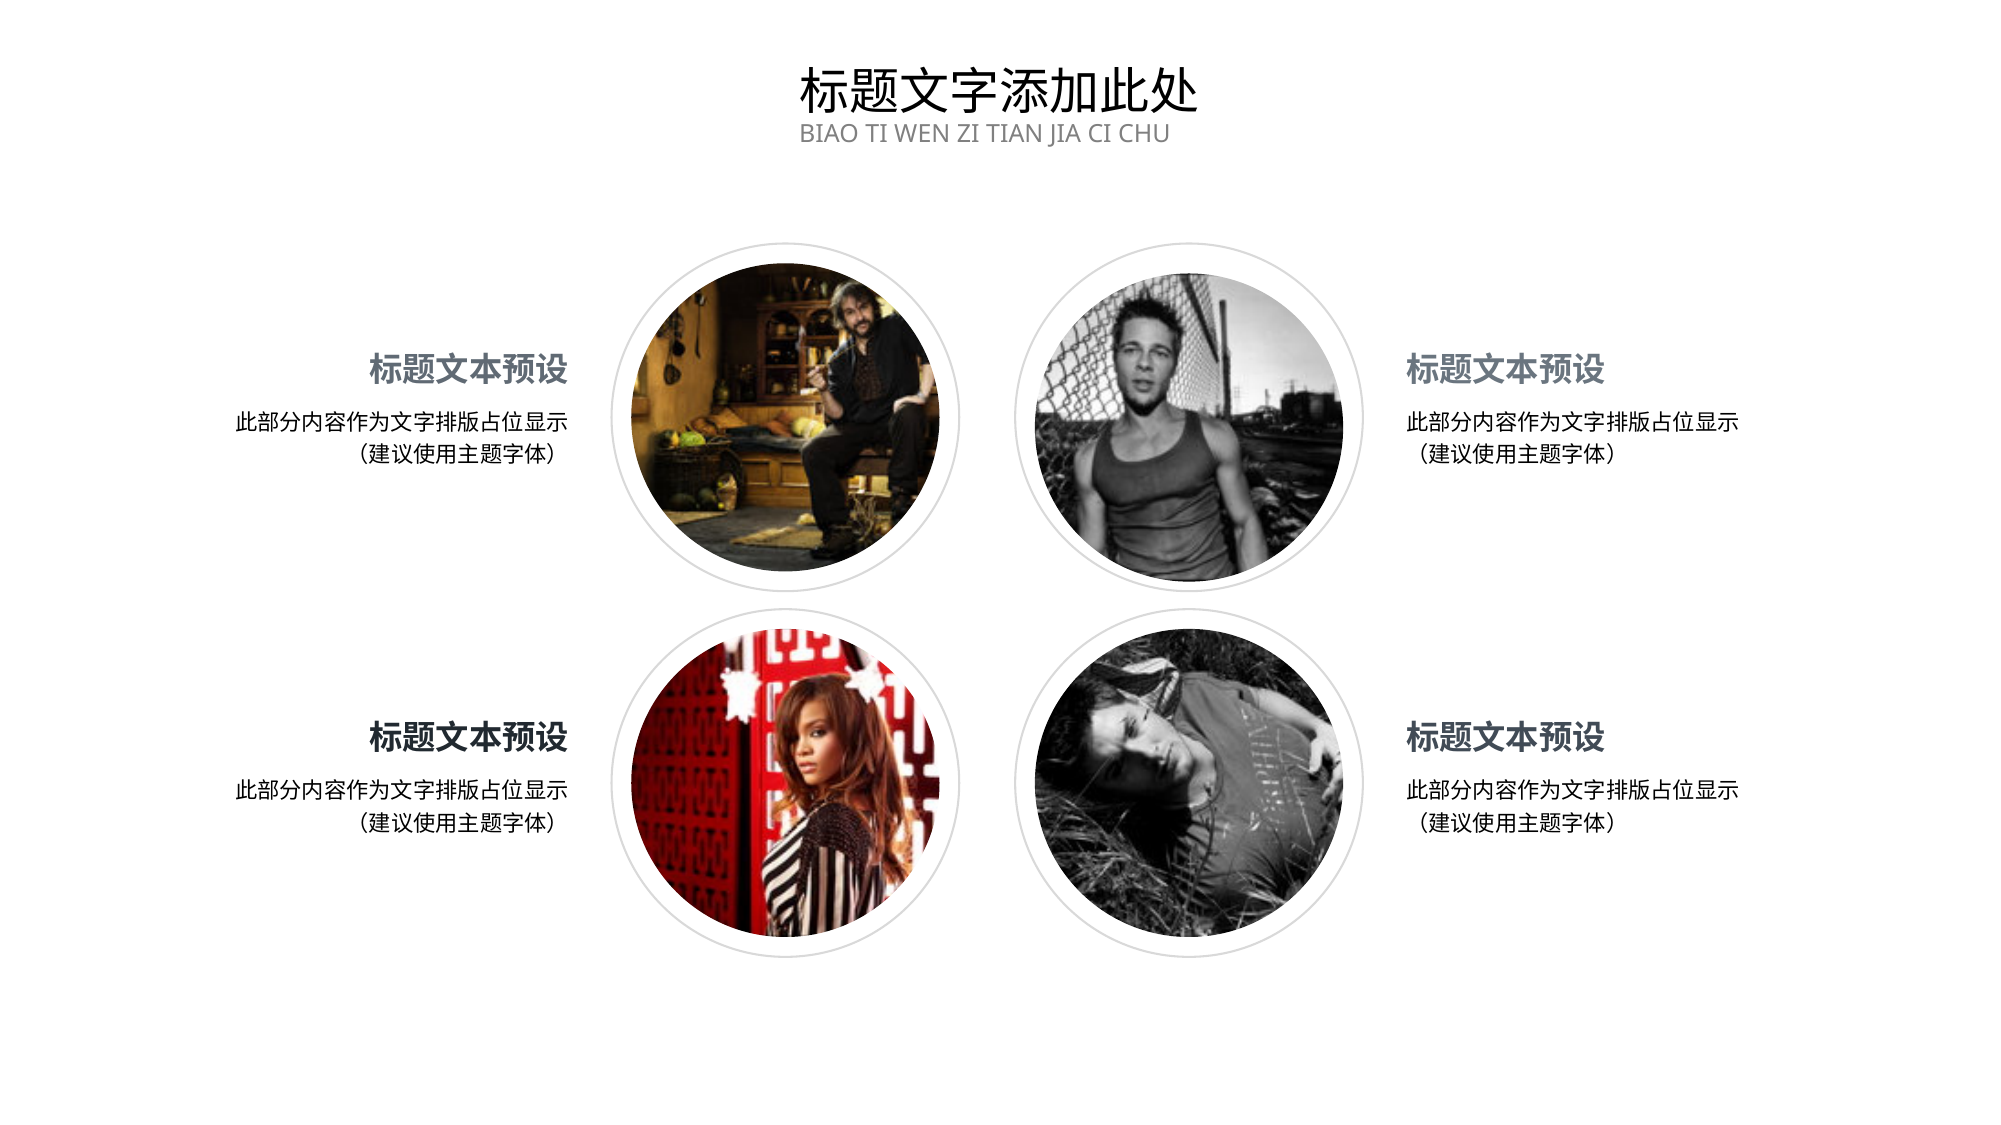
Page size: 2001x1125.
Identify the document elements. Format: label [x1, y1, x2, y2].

picture [631, 628, 940, 938]
picture [1034, 628, 1344, 938]
picture [631, 263, 940, 572]
picture [1034, 273, 1344, 582]
text_box [782, 52, 1217, 156]
text_box [170, 243, 1806, 957]
